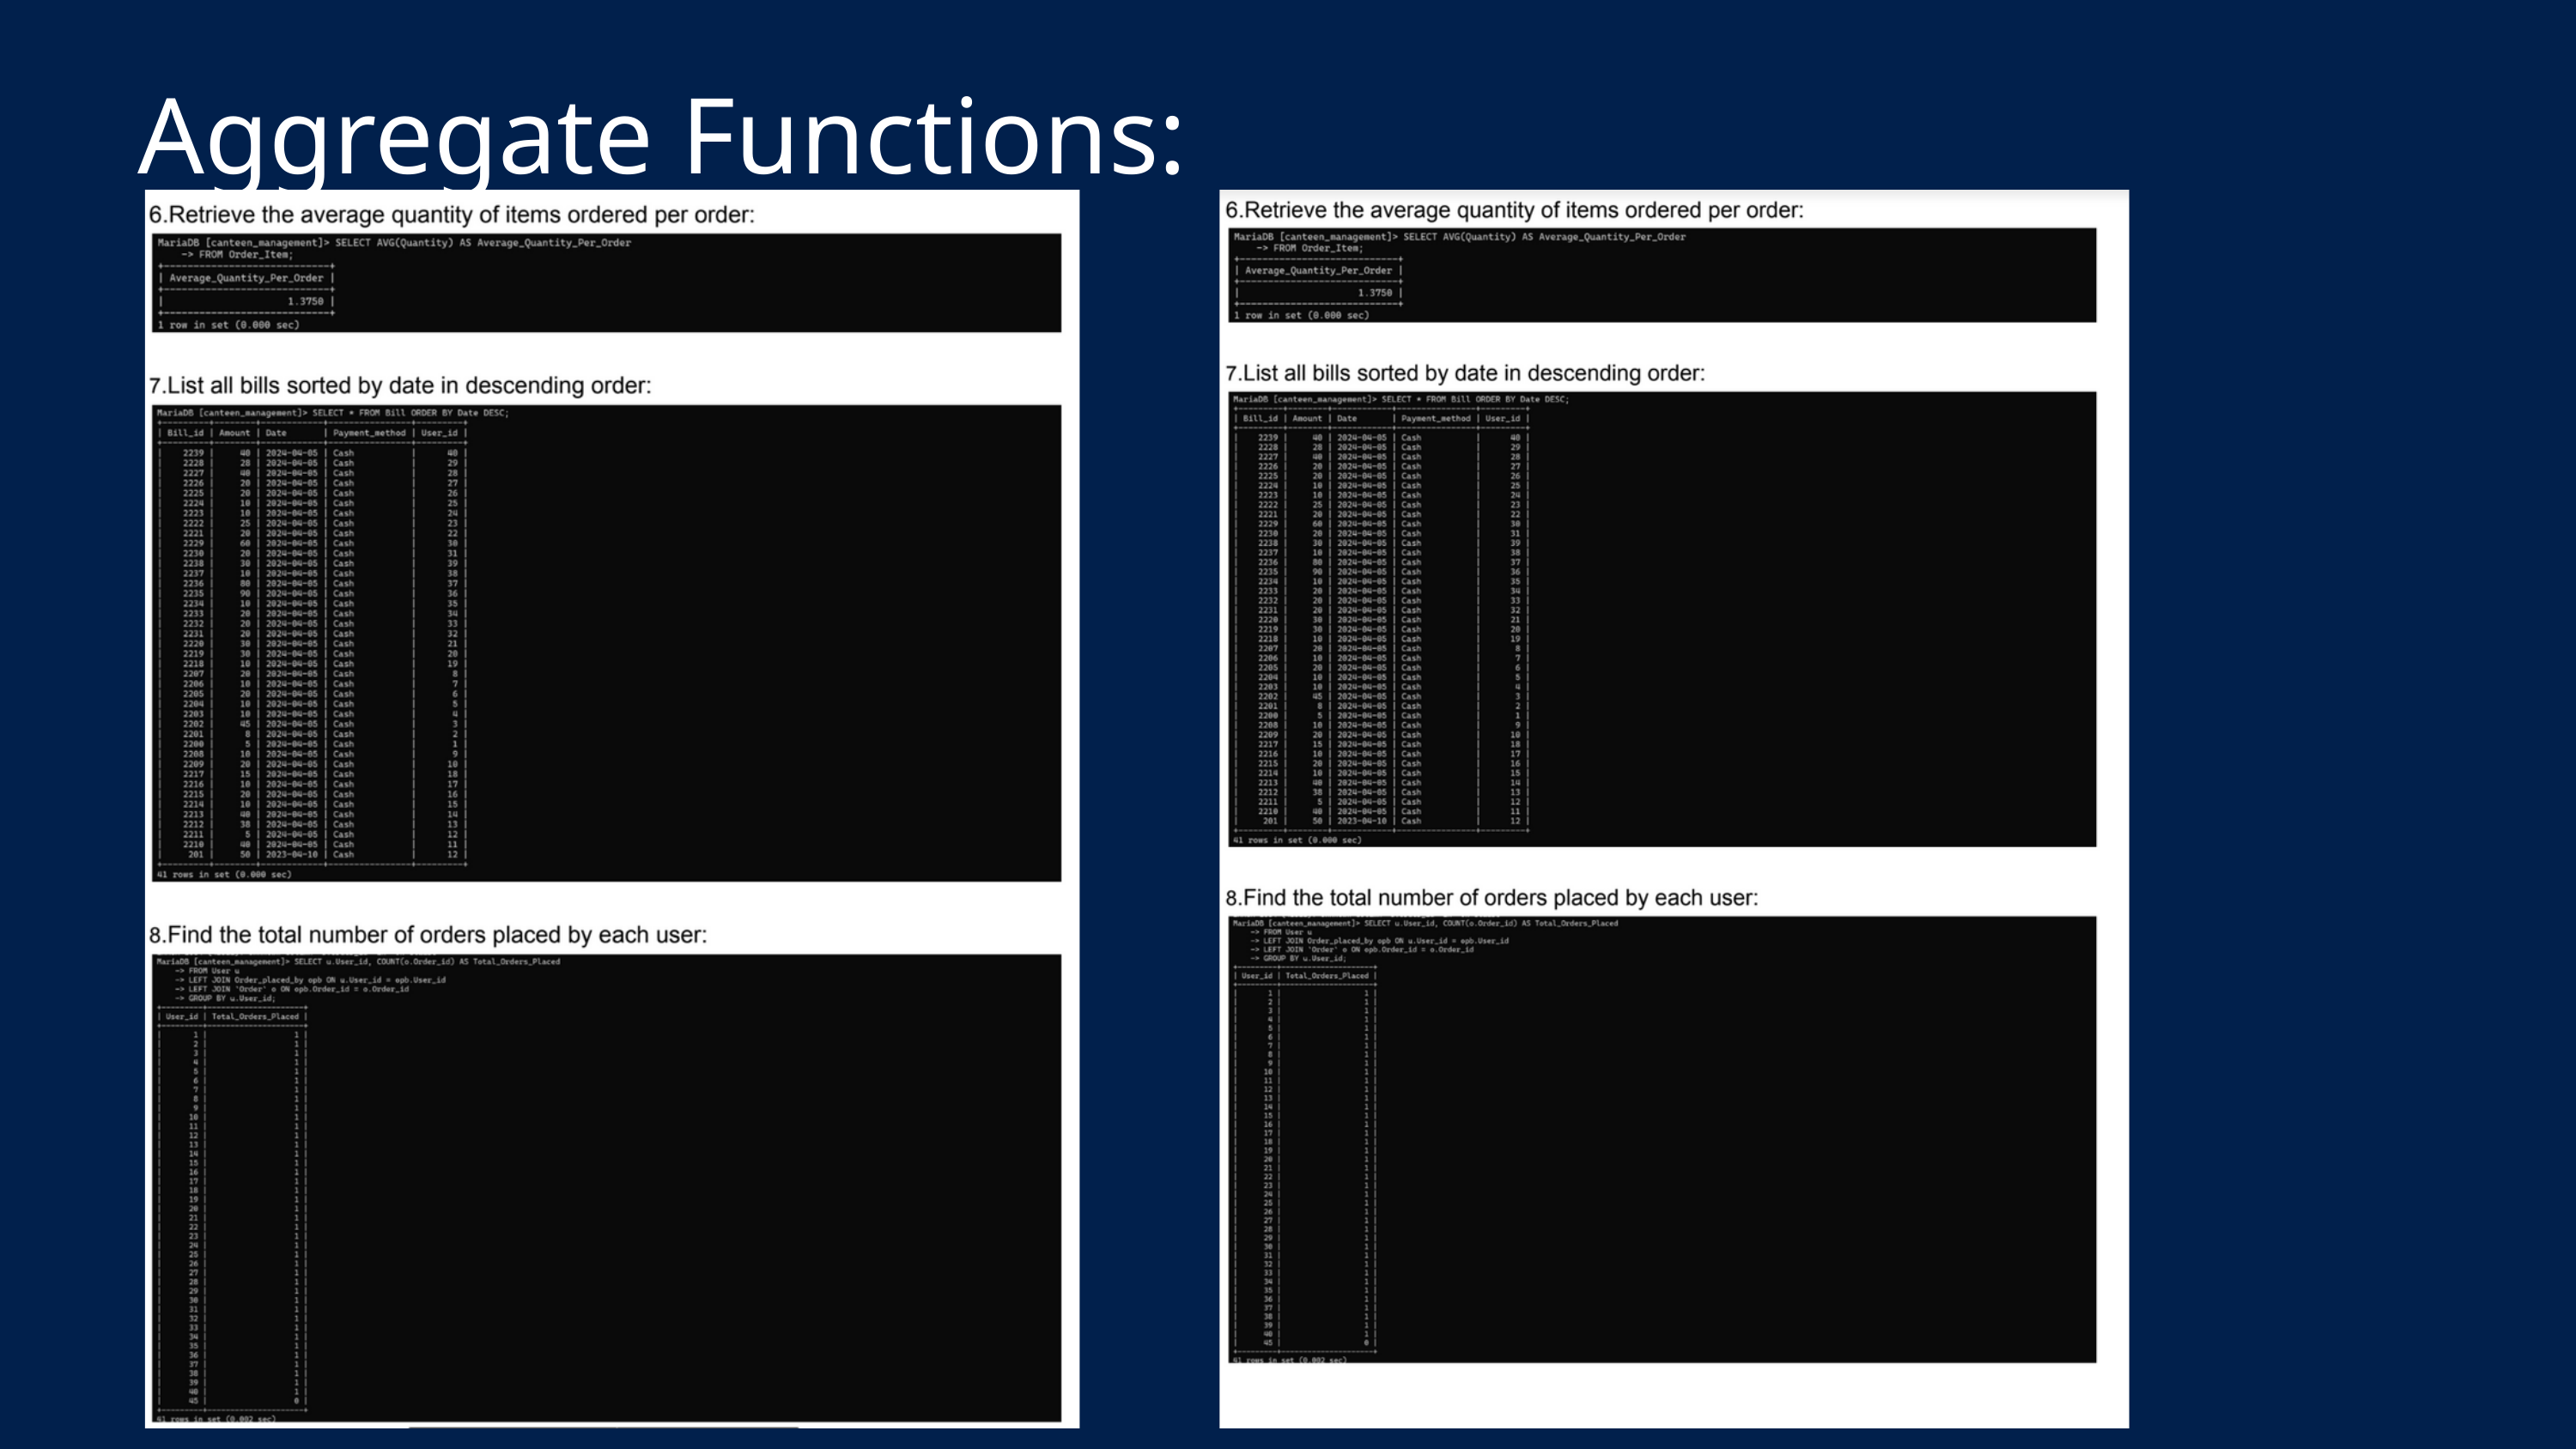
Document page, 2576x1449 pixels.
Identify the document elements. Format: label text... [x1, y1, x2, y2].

text_box [144, 196, 1080, 1428]
text_box Aggregate Functions: [137, 48, 2358, 196]
text_box [1219, 196, 2129, 1428]
